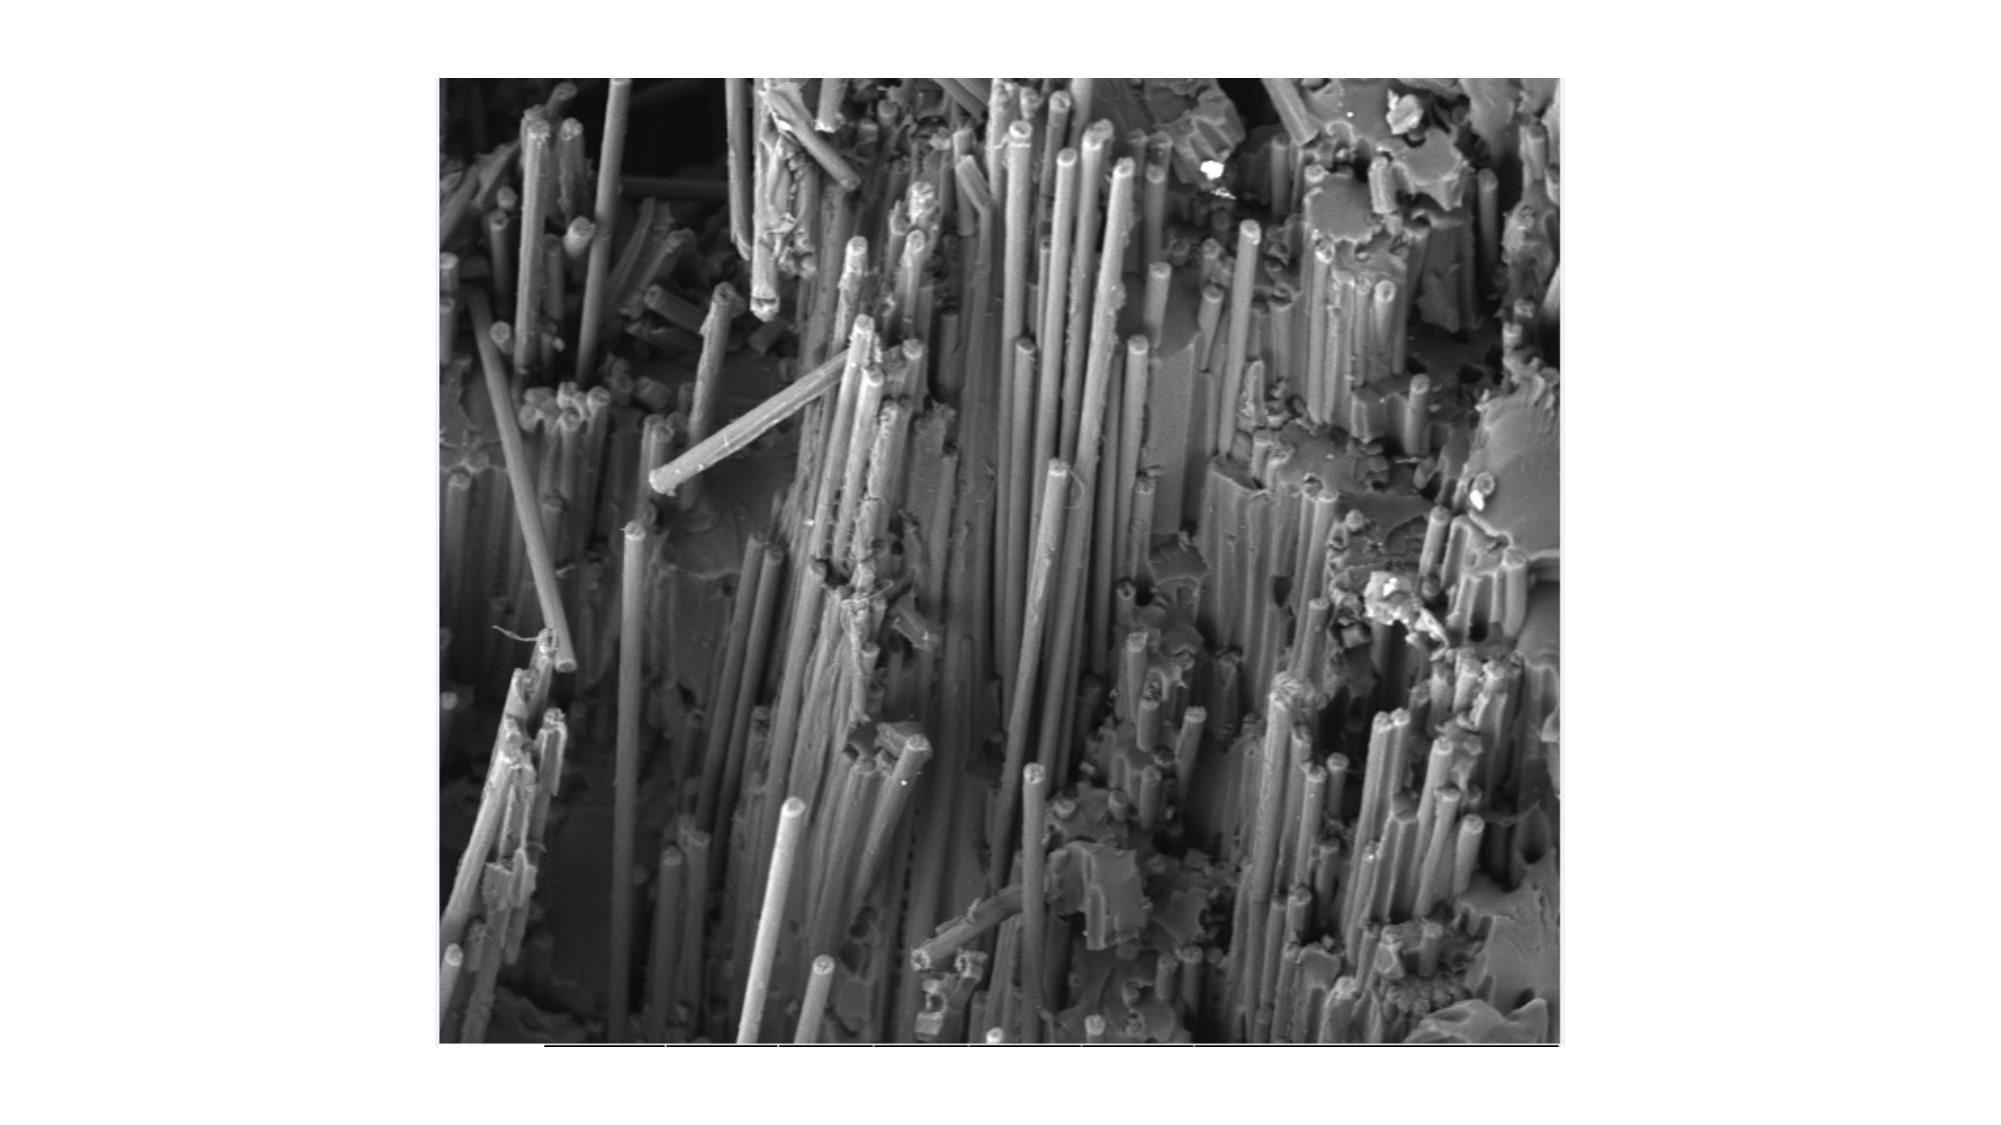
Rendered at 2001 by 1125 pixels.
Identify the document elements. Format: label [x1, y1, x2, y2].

picture [435, 78, 1565, 1047]
